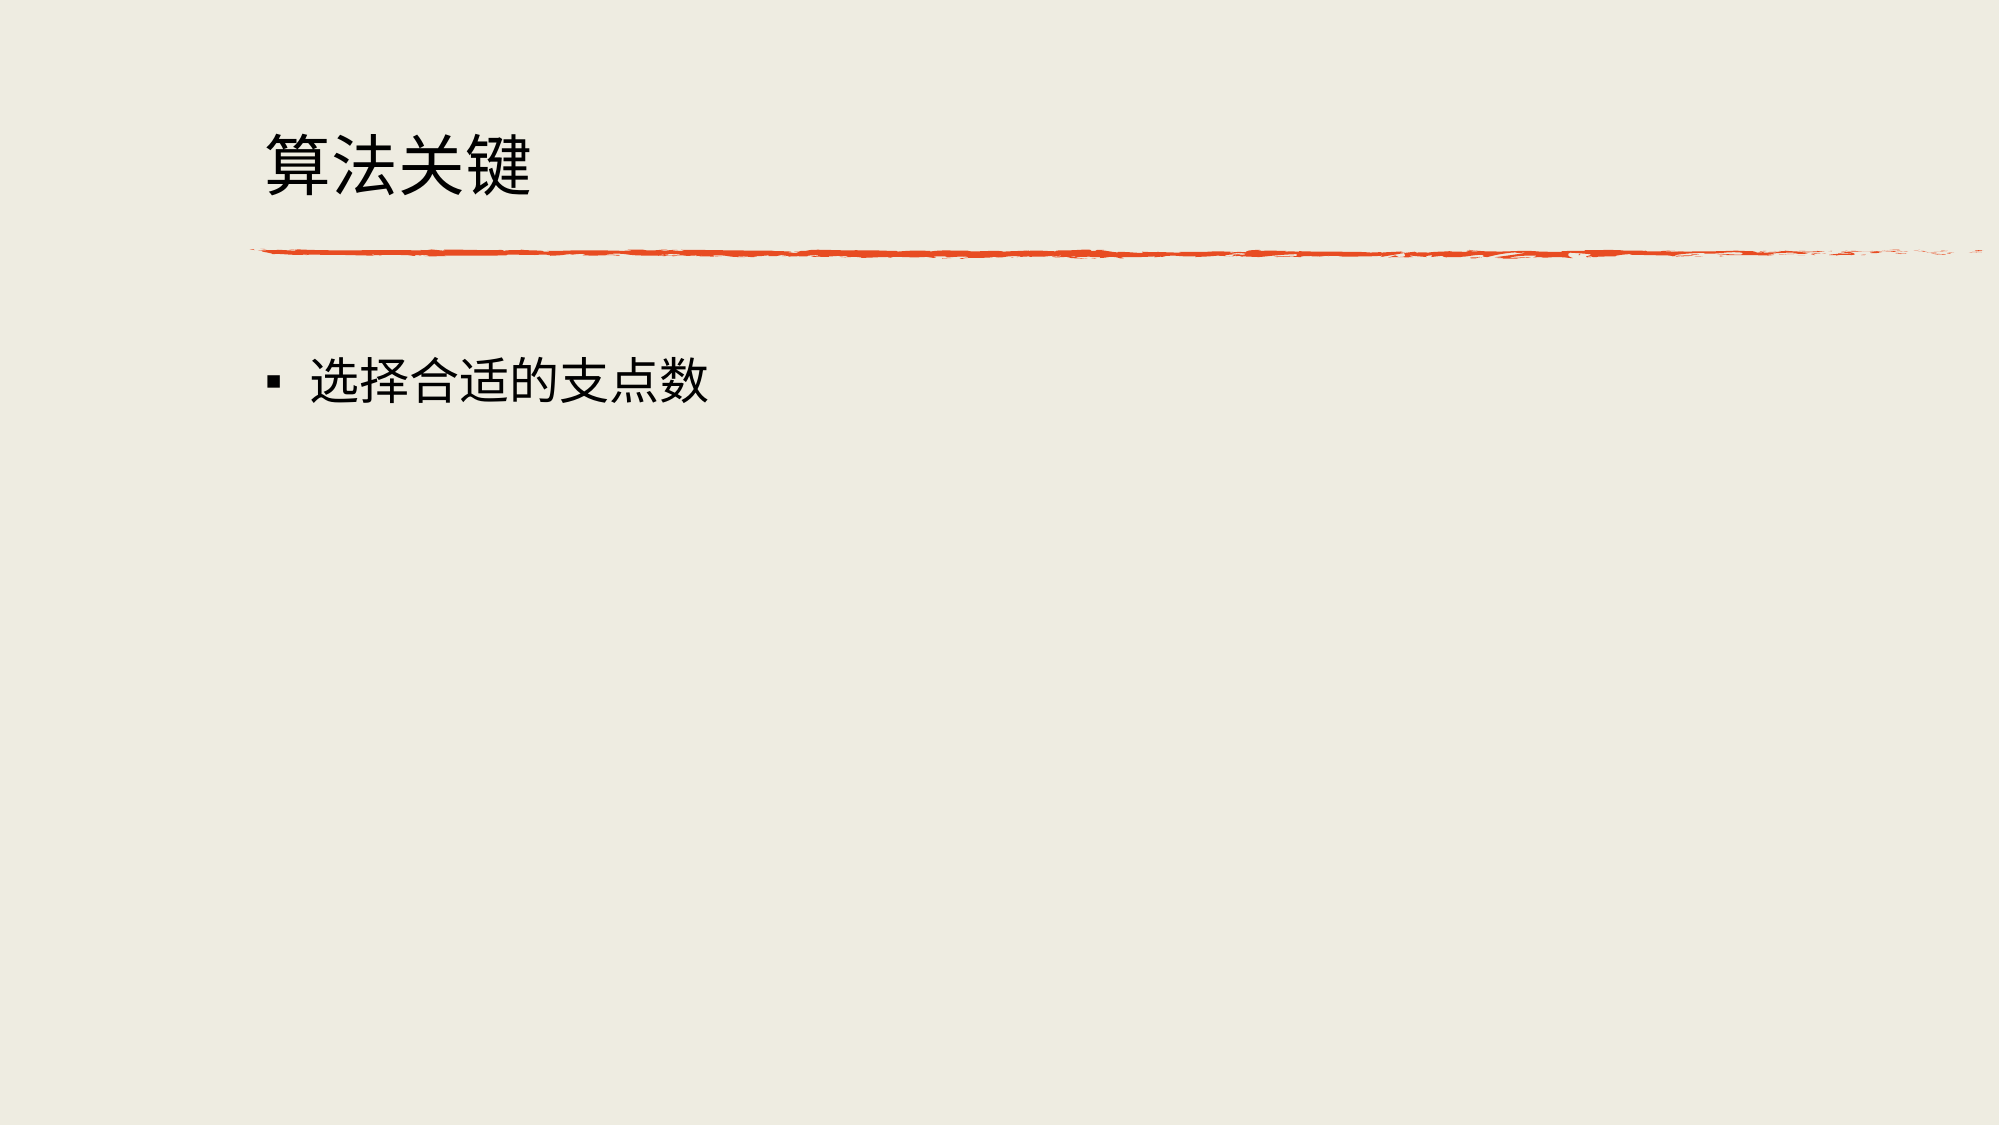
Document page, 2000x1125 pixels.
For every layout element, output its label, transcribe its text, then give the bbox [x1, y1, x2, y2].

list 选择合适的⽀点数 [249, 312, 1750, 1013]
title 算法关键 [249, 45, 1750, 213]
